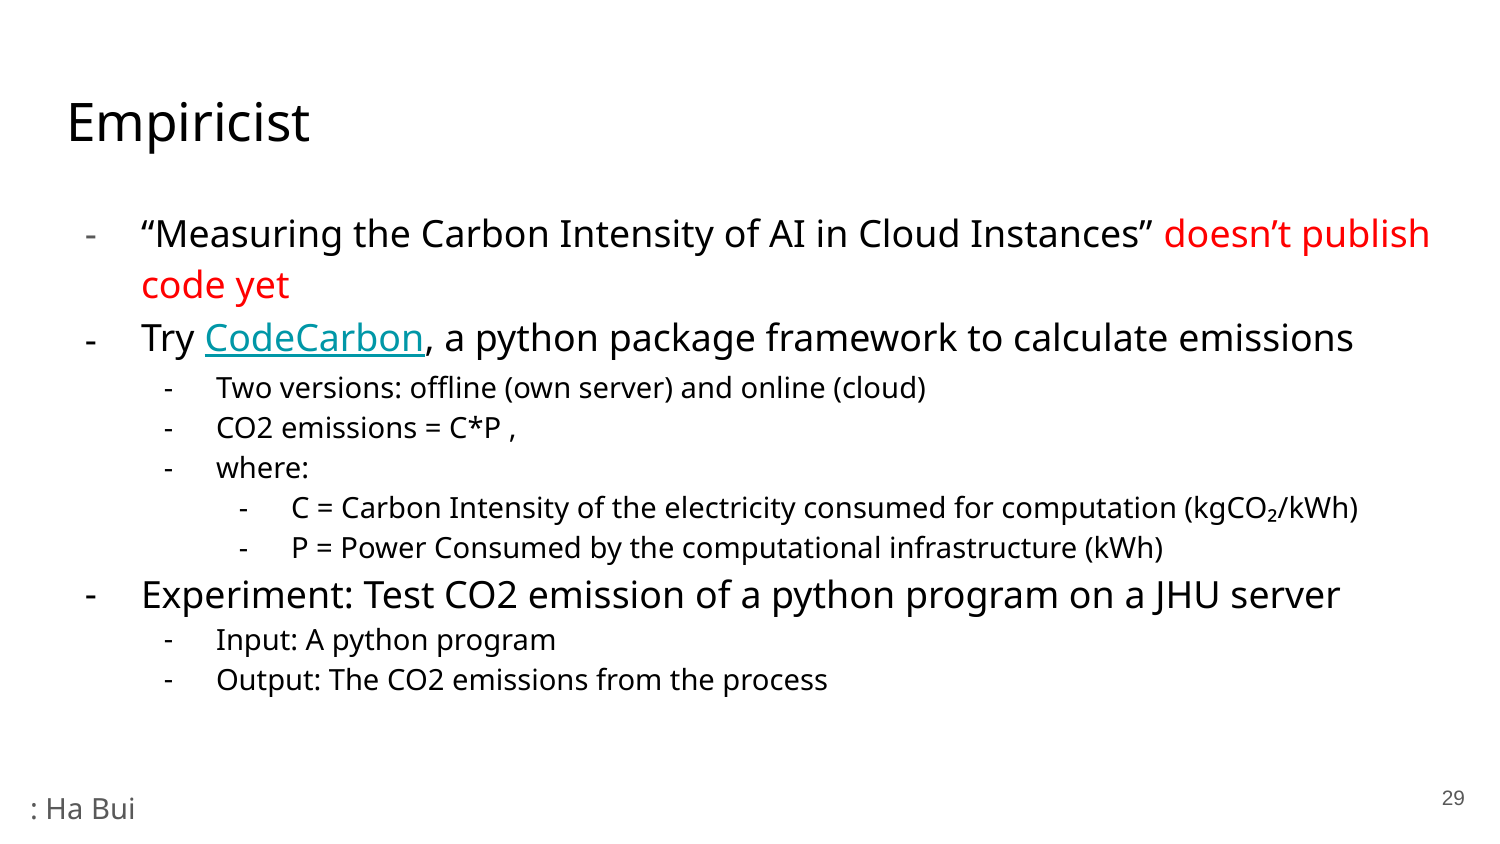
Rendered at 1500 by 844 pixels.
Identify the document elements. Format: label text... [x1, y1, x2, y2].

list 👩🏽‍🔬: Ha Bui [15, 770, 533, 844]
slide_number 29 [1389, 764, 1480, 830]
list “Measuring the Carbon Intensity of AI in Cloud Instances” doesn’t publish code yet Try CodeCarbon, a python package framework to calculate emissions Two versions: offline (own server) and online (cloud) CO2 emissions = C*P , where: C = Carbon Intensity of the electricity consumed for computation (kgCO₂/kWh) P = Power Consumed by the computational infrastructure (kWh) Experiment: Test CO2 emission of a python program on a JHU server Input: A python program Output: The CO2 emissions from the process [51, 189, 1449, 750]
title Empiricist [51, 72, 1449, 167]
